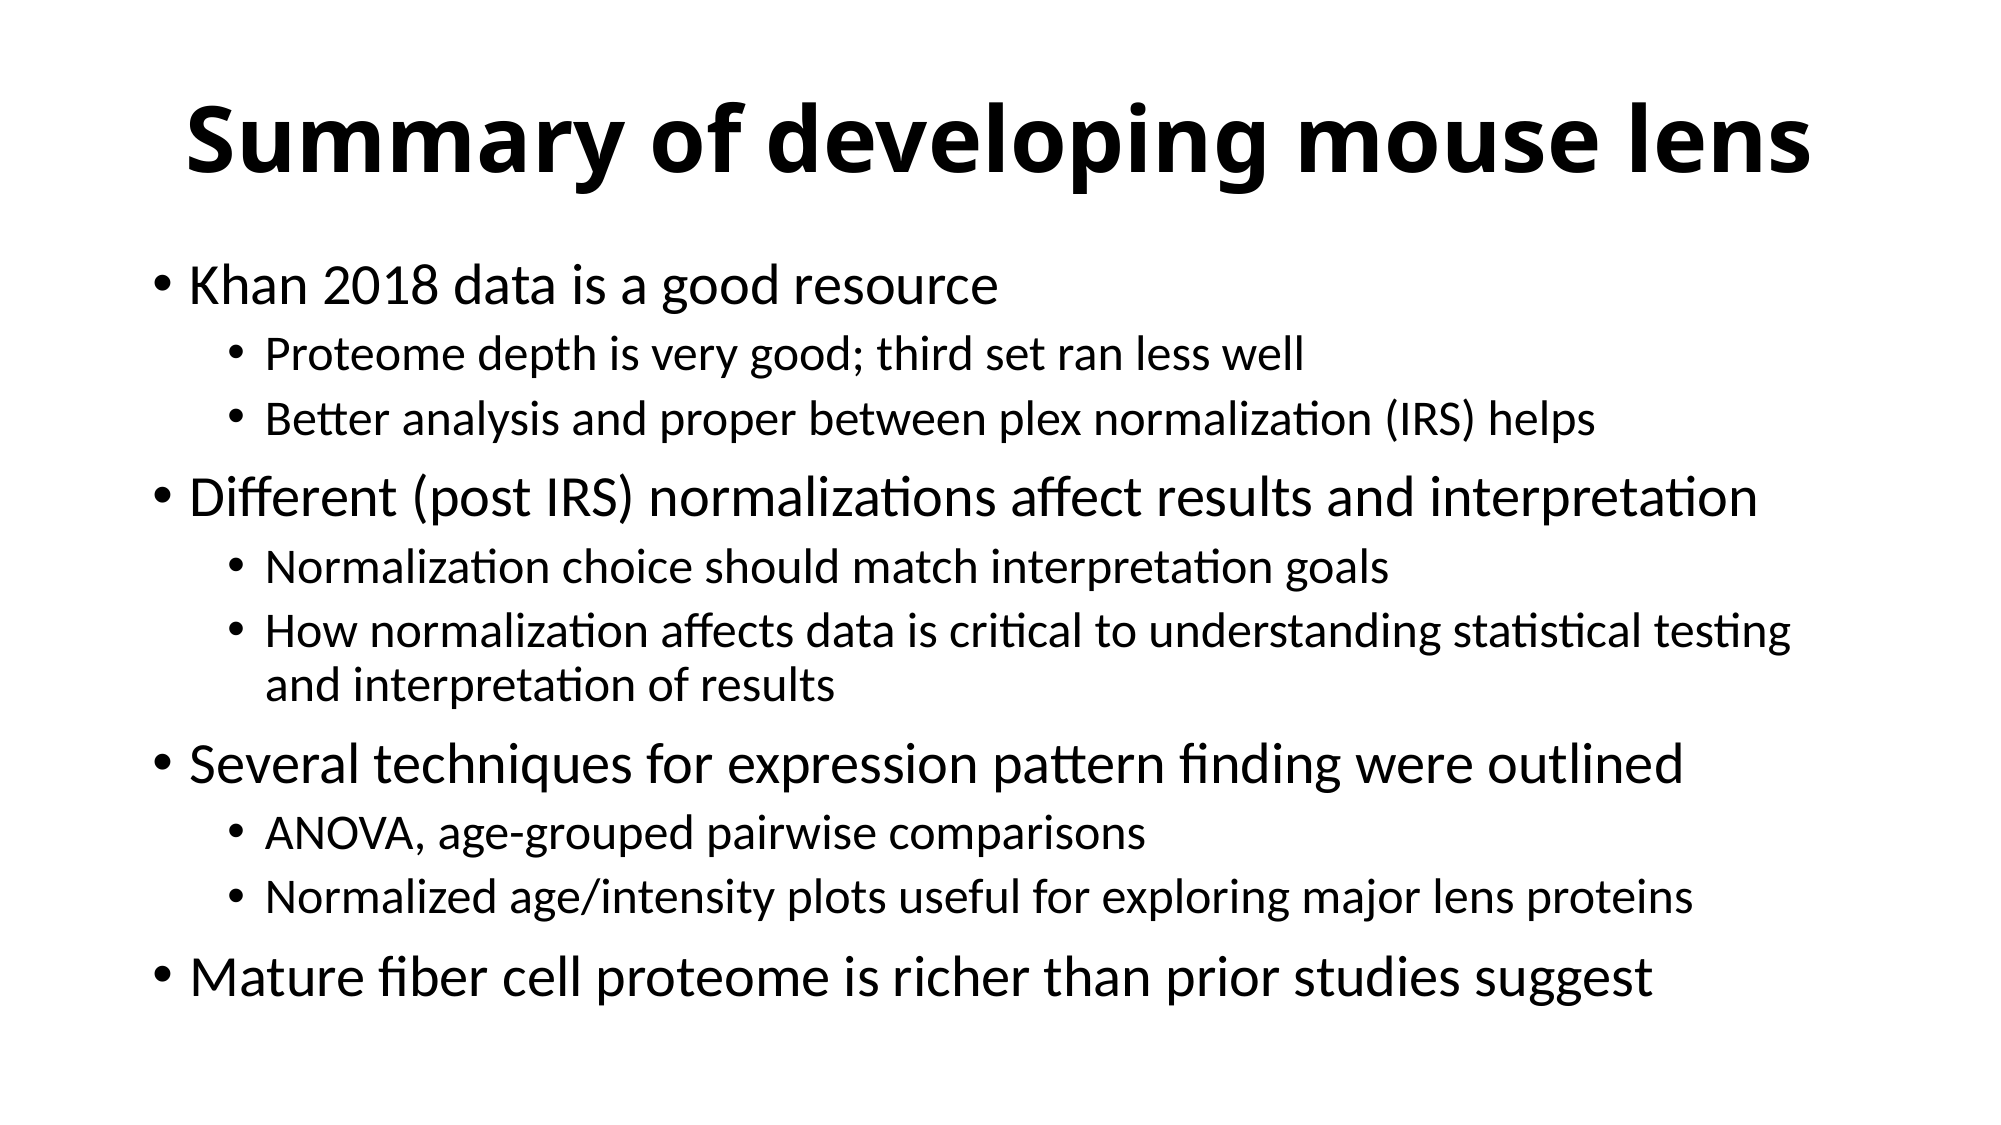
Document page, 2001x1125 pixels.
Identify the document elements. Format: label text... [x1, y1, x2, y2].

list Khan 2018 data is a good resource Proteome depth is very good; third set ran less well Better analysis and proper between plex normalization (IRS) helps Different (post IRS) normalizations affect results and interpretation Normalization choice should match interpretation goals How normalization affects data is critical to understanding statistical testing and interpretation of results Several techniques for expression pattern finding were outlined ANOVA, age-grouped pairwise comparisons Normalized age/intensity plots useful for exploring major lens proteins Mature fiber cell proteome is richer than prior studies suggest [137, 246, 1863, 1066]
title Summary of developing mouse lens [137, 59, 1863, 226]
